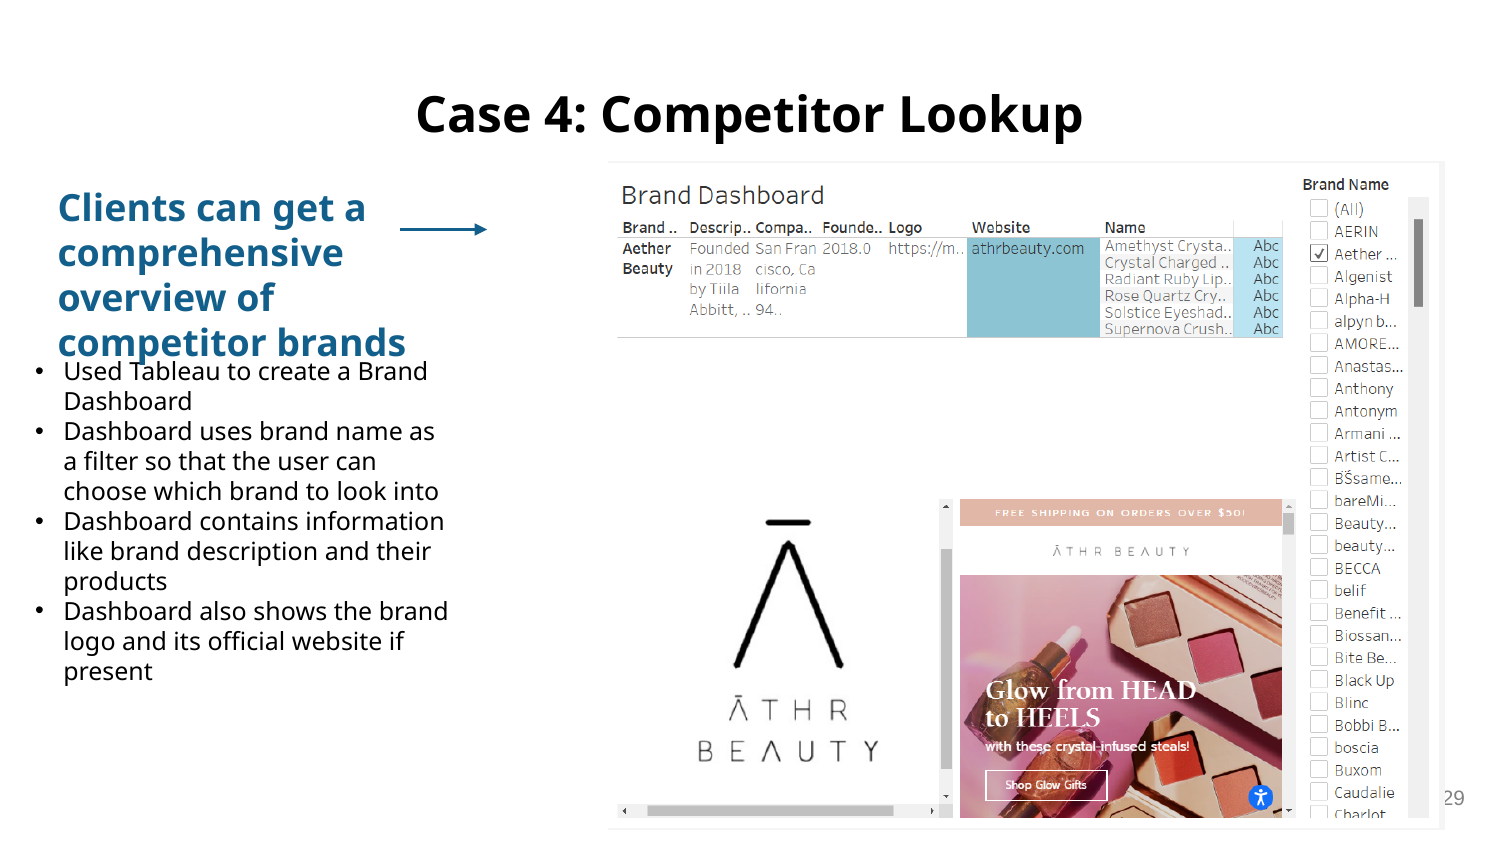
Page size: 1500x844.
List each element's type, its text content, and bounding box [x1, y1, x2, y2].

text_box Clients can get a comprehensive overview of competitor brands [42, 257, 488, 292]
title Case 4: Competitor Lookup [75, 67, 1425, 162]
text_box Used Tableau to create a Brand Dashboard Dashboard uses brand name as a filter so that the user can choose which brand to look into Dashboard contains information like brand description and their products Dashboard also shows the brand logo and its official website if present [20, 310, 465, 404]
slide_number 29 [1449, 764, 1480, 830]
picture [608, 160, 1445, 830]
